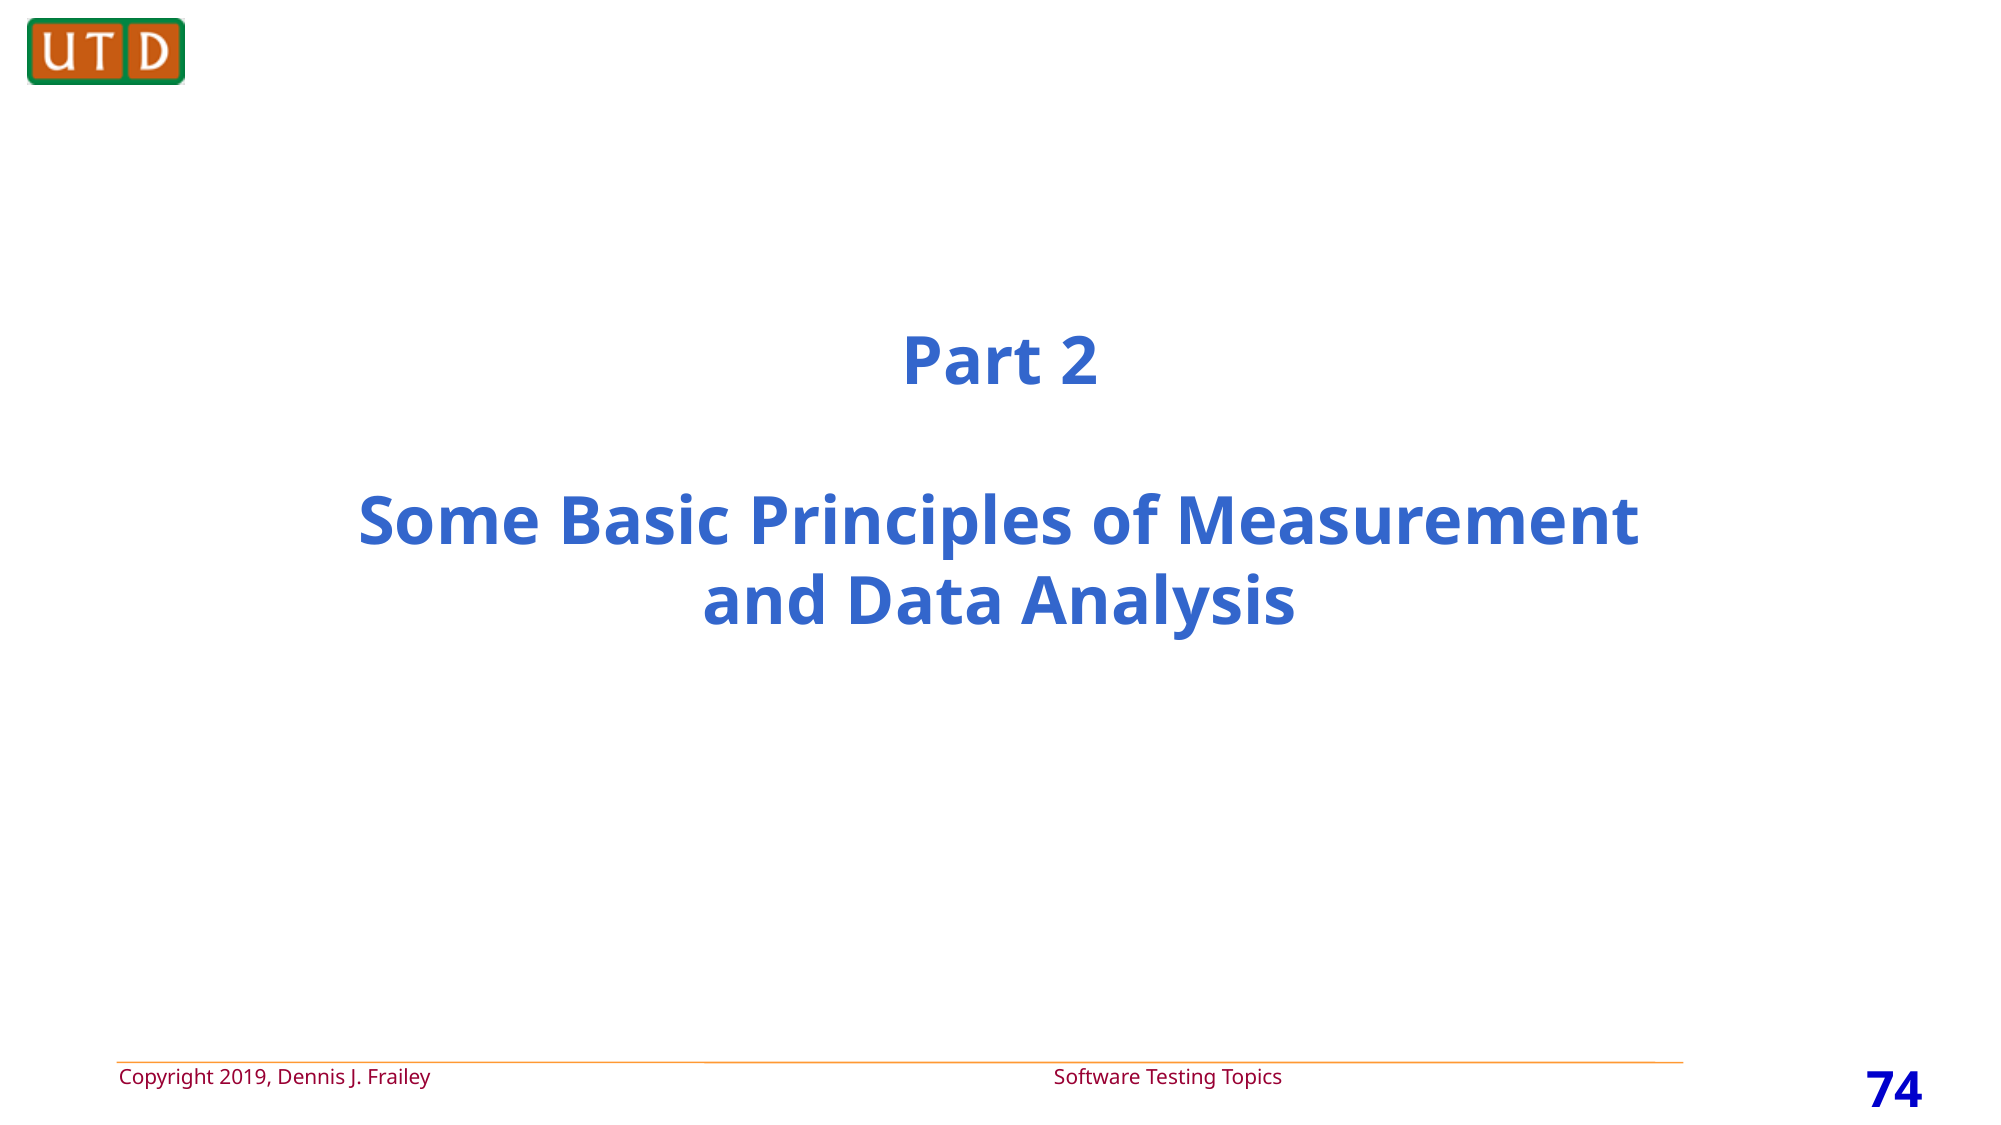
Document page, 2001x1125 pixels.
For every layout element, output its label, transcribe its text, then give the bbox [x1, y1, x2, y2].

title Part 2 Some Basic Principles of Measurement and Data Analysis [324, 375, 1675, 741]
picture [27, 18, 185, 85]
